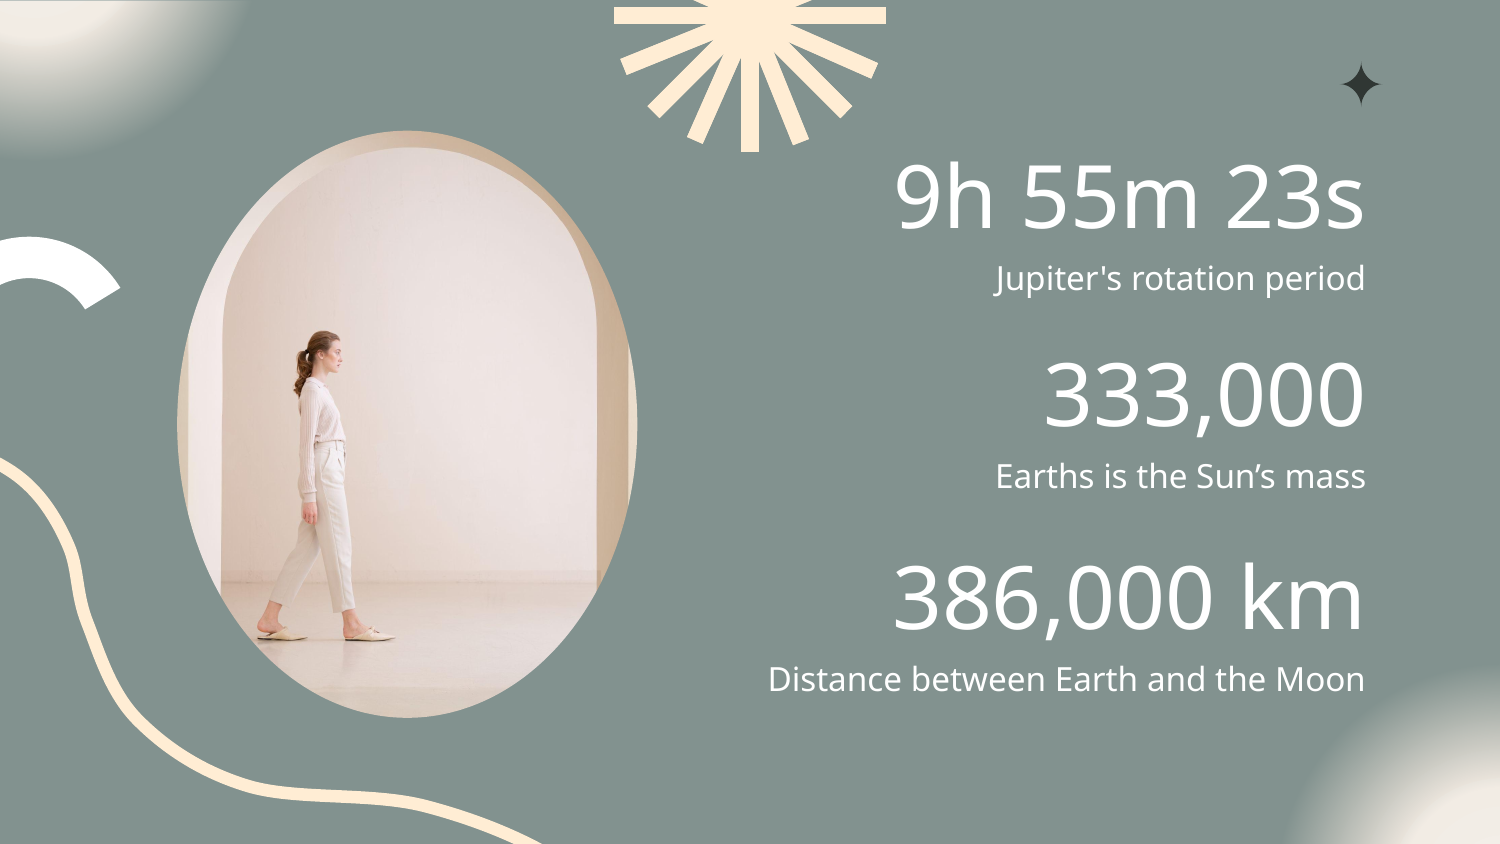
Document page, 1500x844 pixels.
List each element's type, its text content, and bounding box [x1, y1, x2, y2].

text_box [0, 236, 121, 310]
title 9h 55m 23s [669, 125, 1382, 236]
subtitle Distance between Earth and the Moon [669, 643, 1382, 695]
picture [176, 130, 638, 719]
title 386,000 km [669, 526, 1382, 637]
subtitle Jupiter's rotation period [669, 242, 1382, 294]
subtitle Earths is the Sun’s mass [669, 440, 1382, 492]
title 333,000 [669, 324, 1382, 434]
